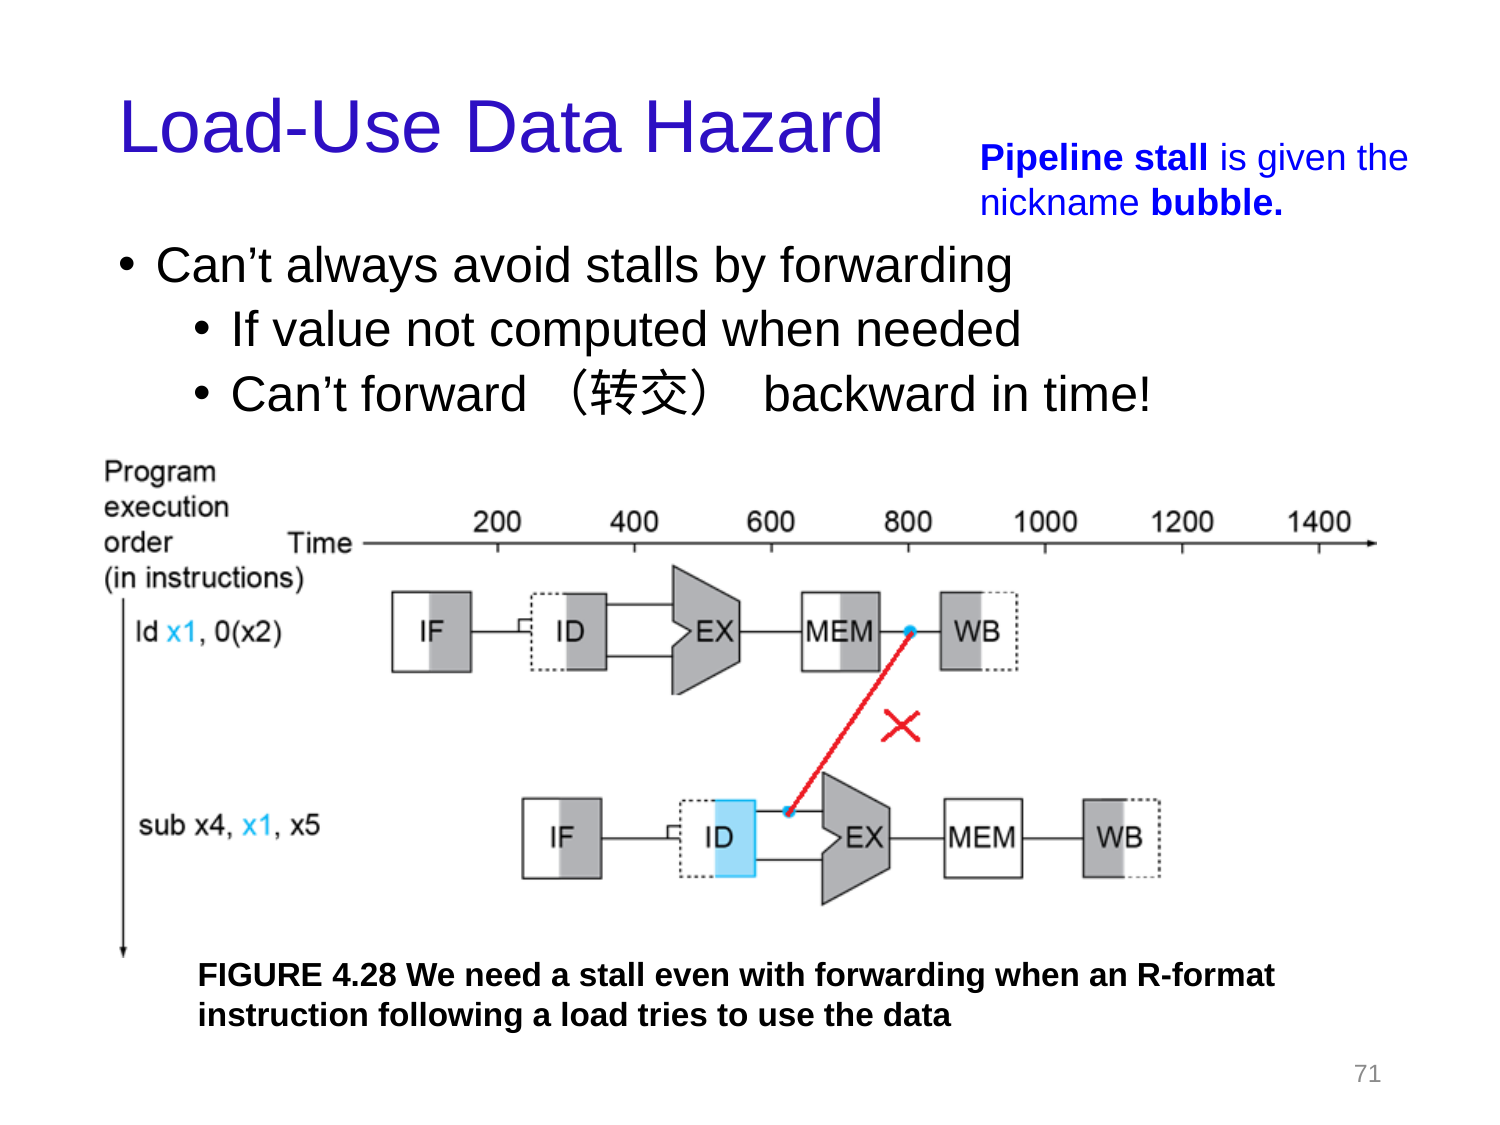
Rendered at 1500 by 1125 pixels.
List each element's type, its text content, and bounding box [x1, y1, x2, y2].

text_box FIGURE 4.28 We need a stall even with forwarding when an R-format instruction following a load tries to use the data [182, 958, 1341, 1041]
text_box Pipeline stall is given the nickname bubble. [965, 125, 1497, 231]
picture [104, 456, 1377, 958]
list Can’t always avoid stalls by forwarding If value not computed when needed Can’t forward（转交） backward in time! [103, 231, 1397, 946]
slide_number 71 [1059, 1042, 1397, 1103]
title Load-Use Data Hazard [103, 59, 1397, 197]
